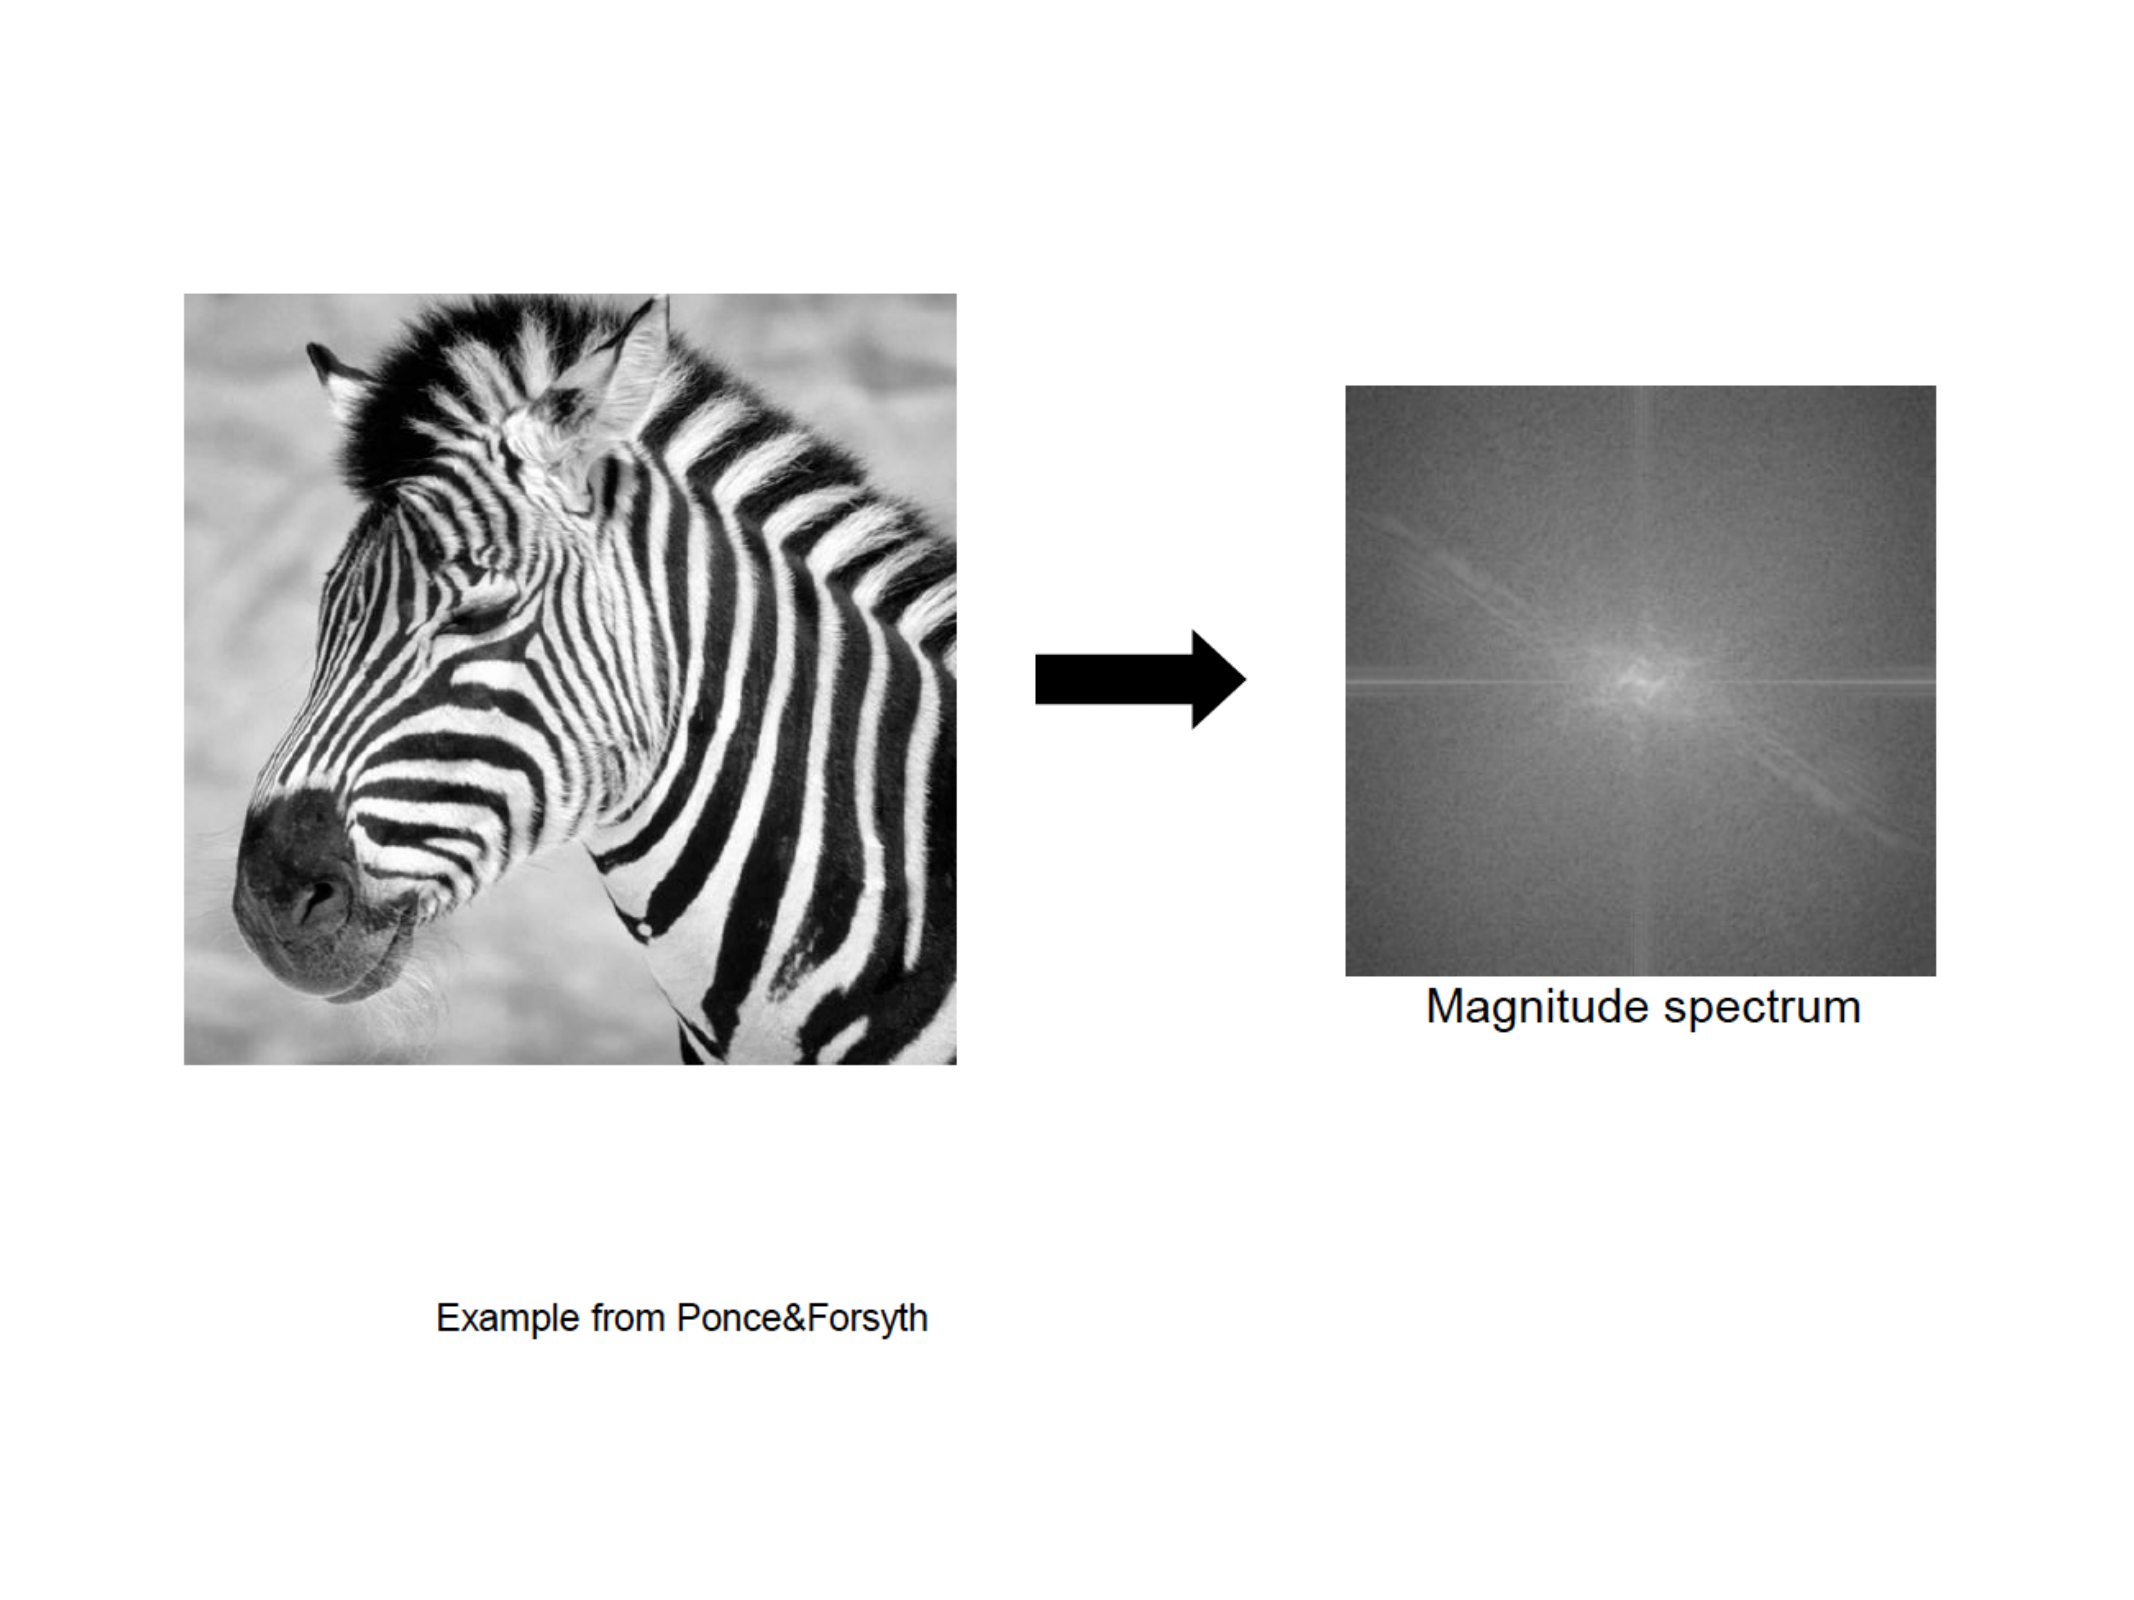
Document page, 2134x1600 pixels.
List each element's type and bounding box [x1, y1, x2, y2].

picture [144, 248, 1989, 1352]
